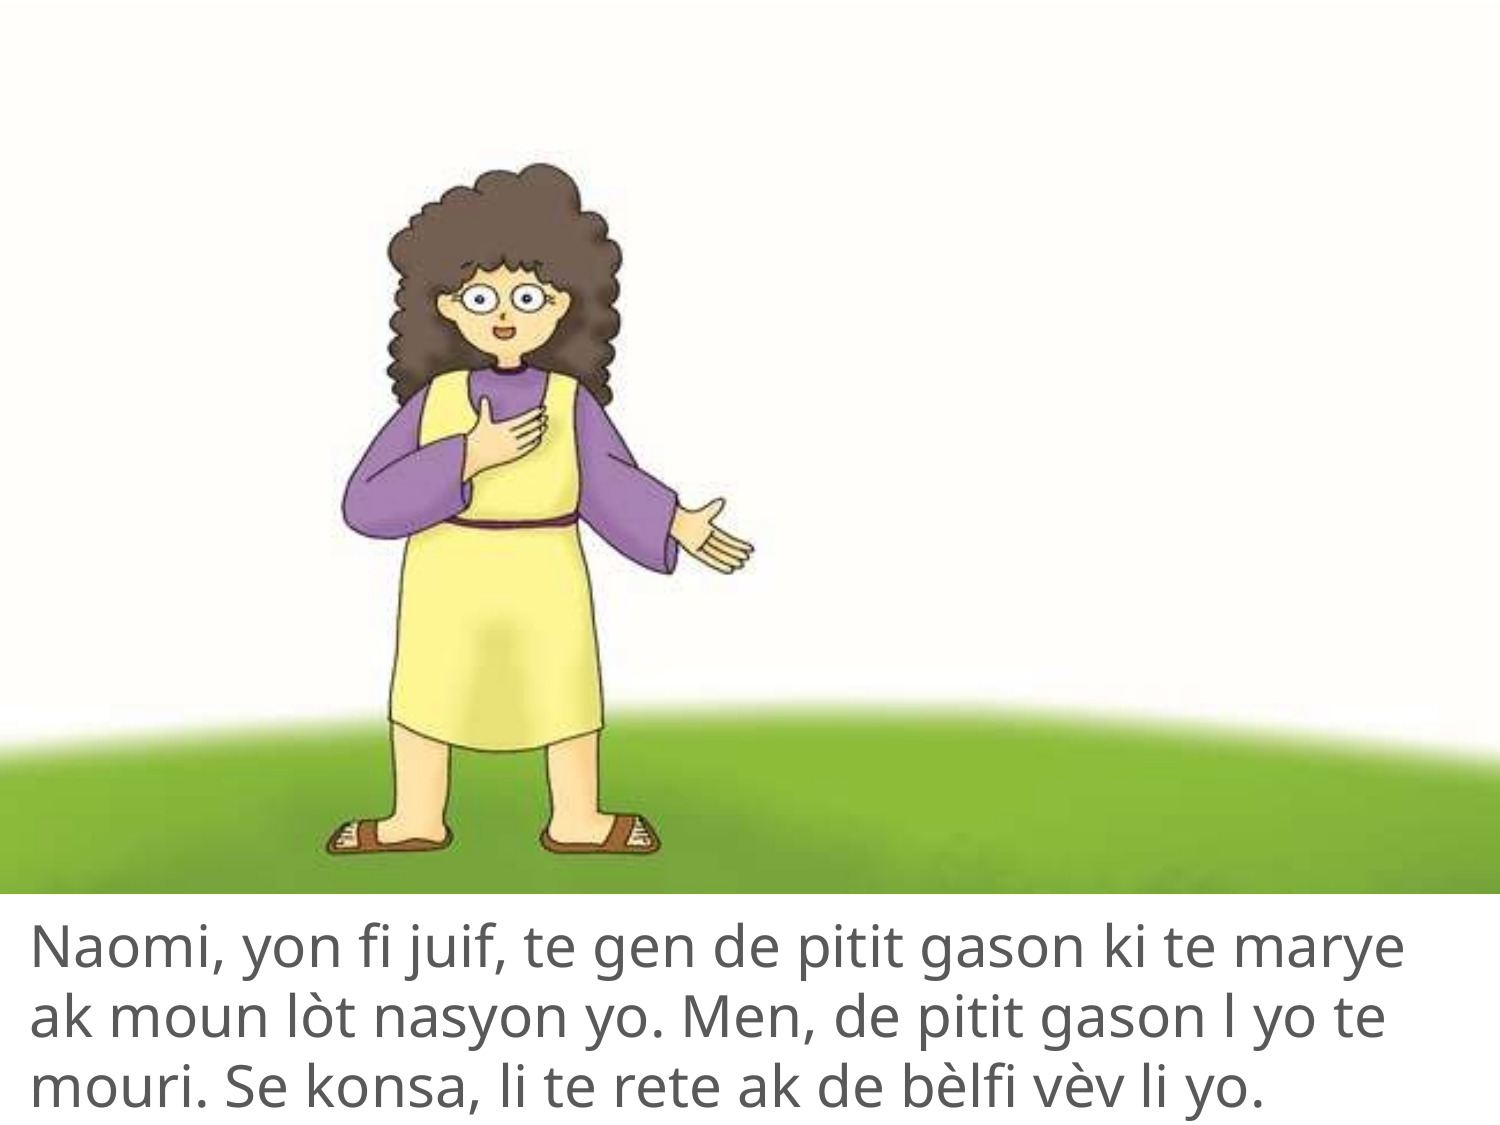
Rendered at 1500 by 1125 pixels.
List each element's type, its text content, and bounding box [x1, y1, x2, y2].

picture [0, 1, 1500, 894]
text_box Naomi, yon fi juif, te gen de pitit gason ki te marye ak moun lòt nasyon yo. Men, de pitit gason l yo te mouri. Se konsa, li te rete ak de bèlfi vèv li yo. [14, 901, 1486, 1125]
